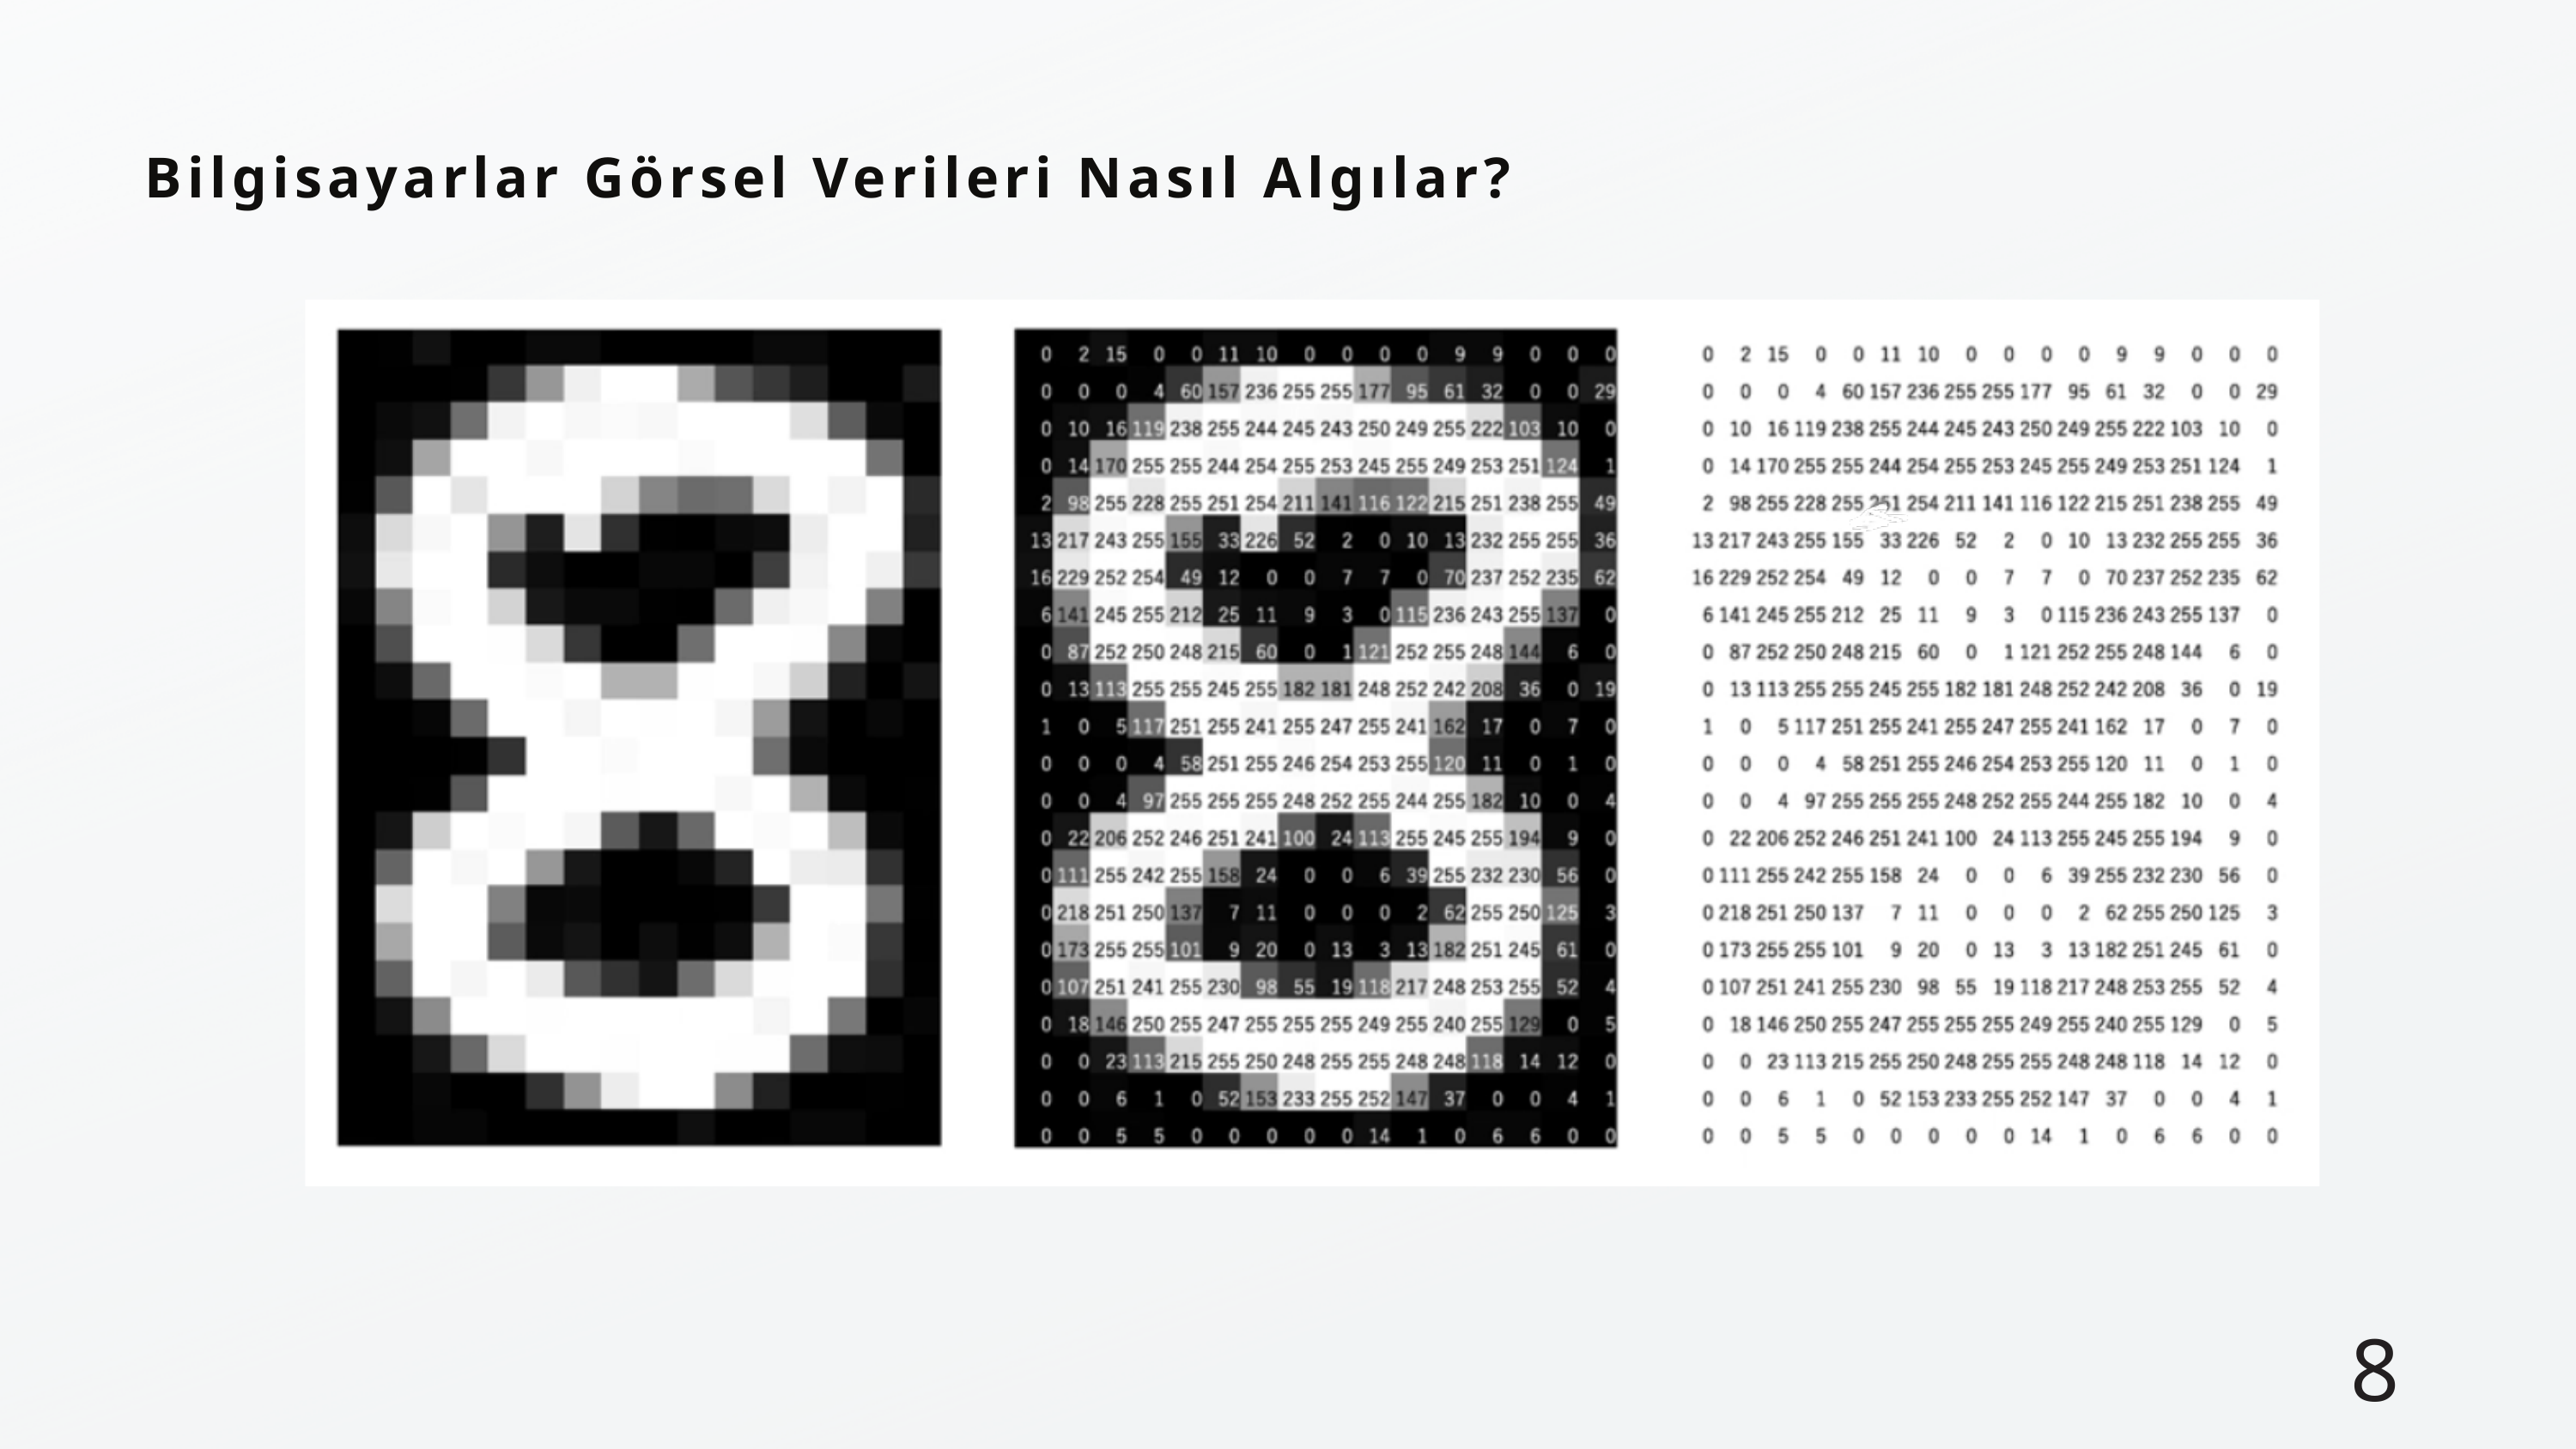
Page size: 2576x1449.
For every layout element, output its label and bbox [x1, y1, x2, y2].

text_box [305, 300, 2320, 1186]
text_box [0, 0, 2576, 1449]
